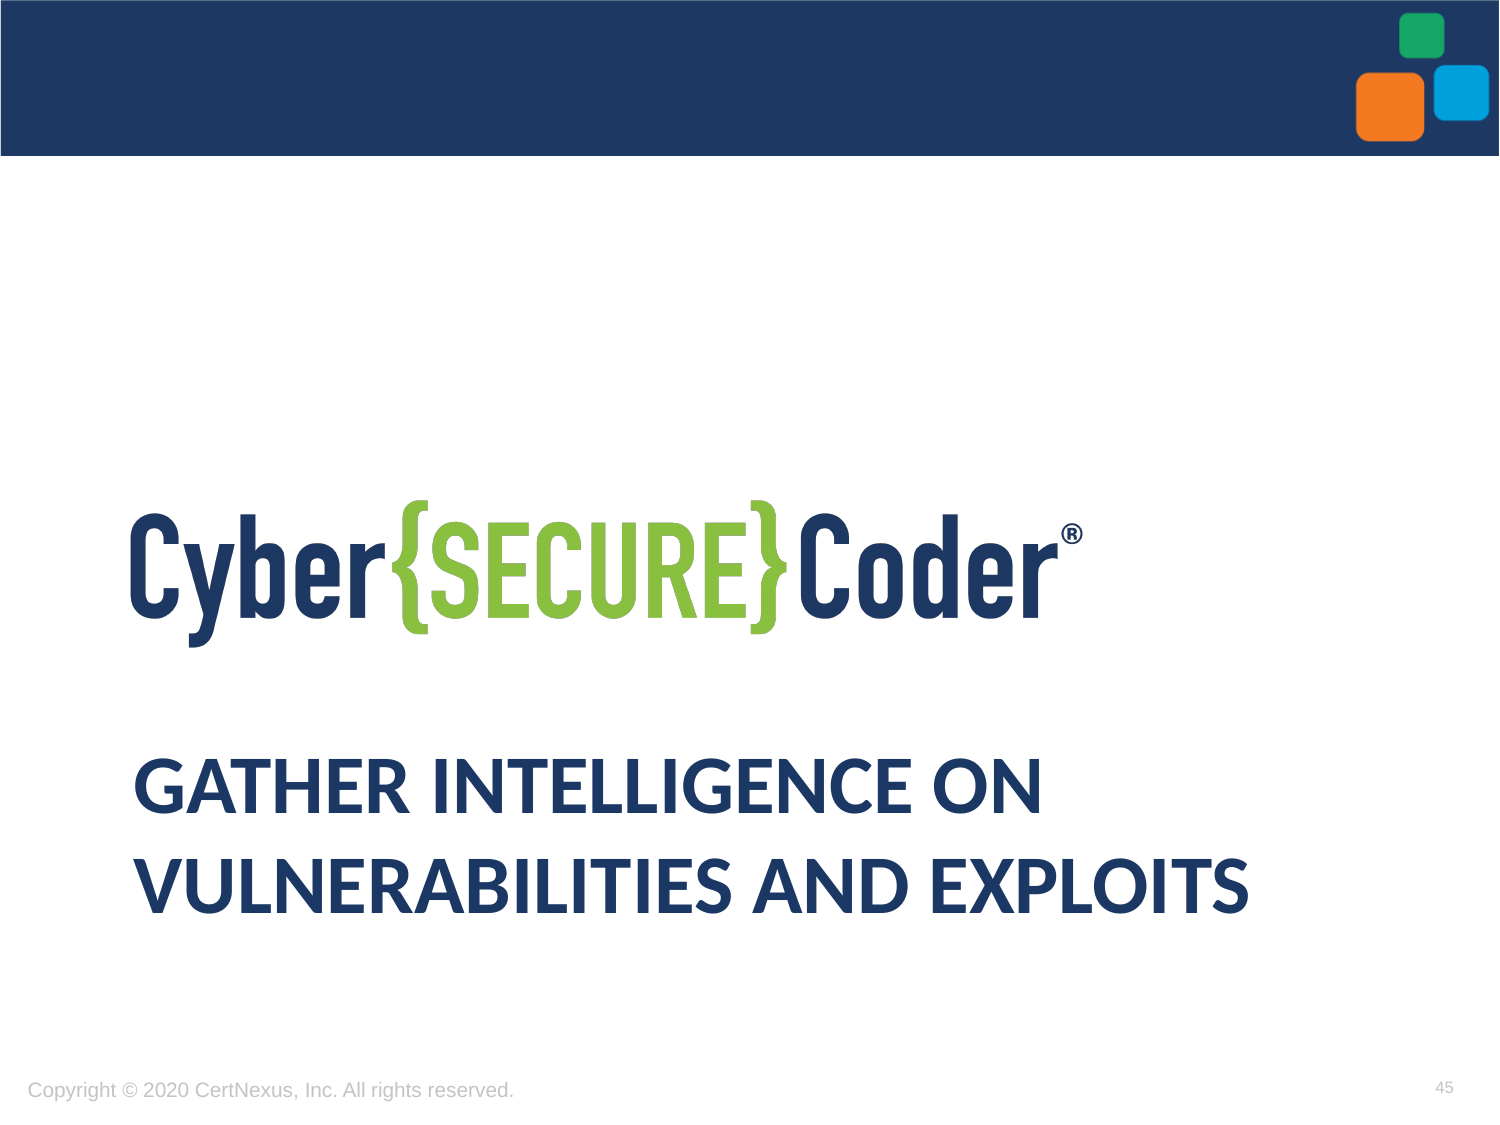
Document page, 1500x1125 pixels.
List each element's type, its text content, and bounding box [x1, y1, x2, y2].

picture [118, 476, 1094, 666]
picture [0, 0, 1500, 156]
slide_number 45 [1118, 1057, 1469, 1118]
list Gather Intelligence on Vulnerabilities and Exploits [118, 722, 1394, 947]
